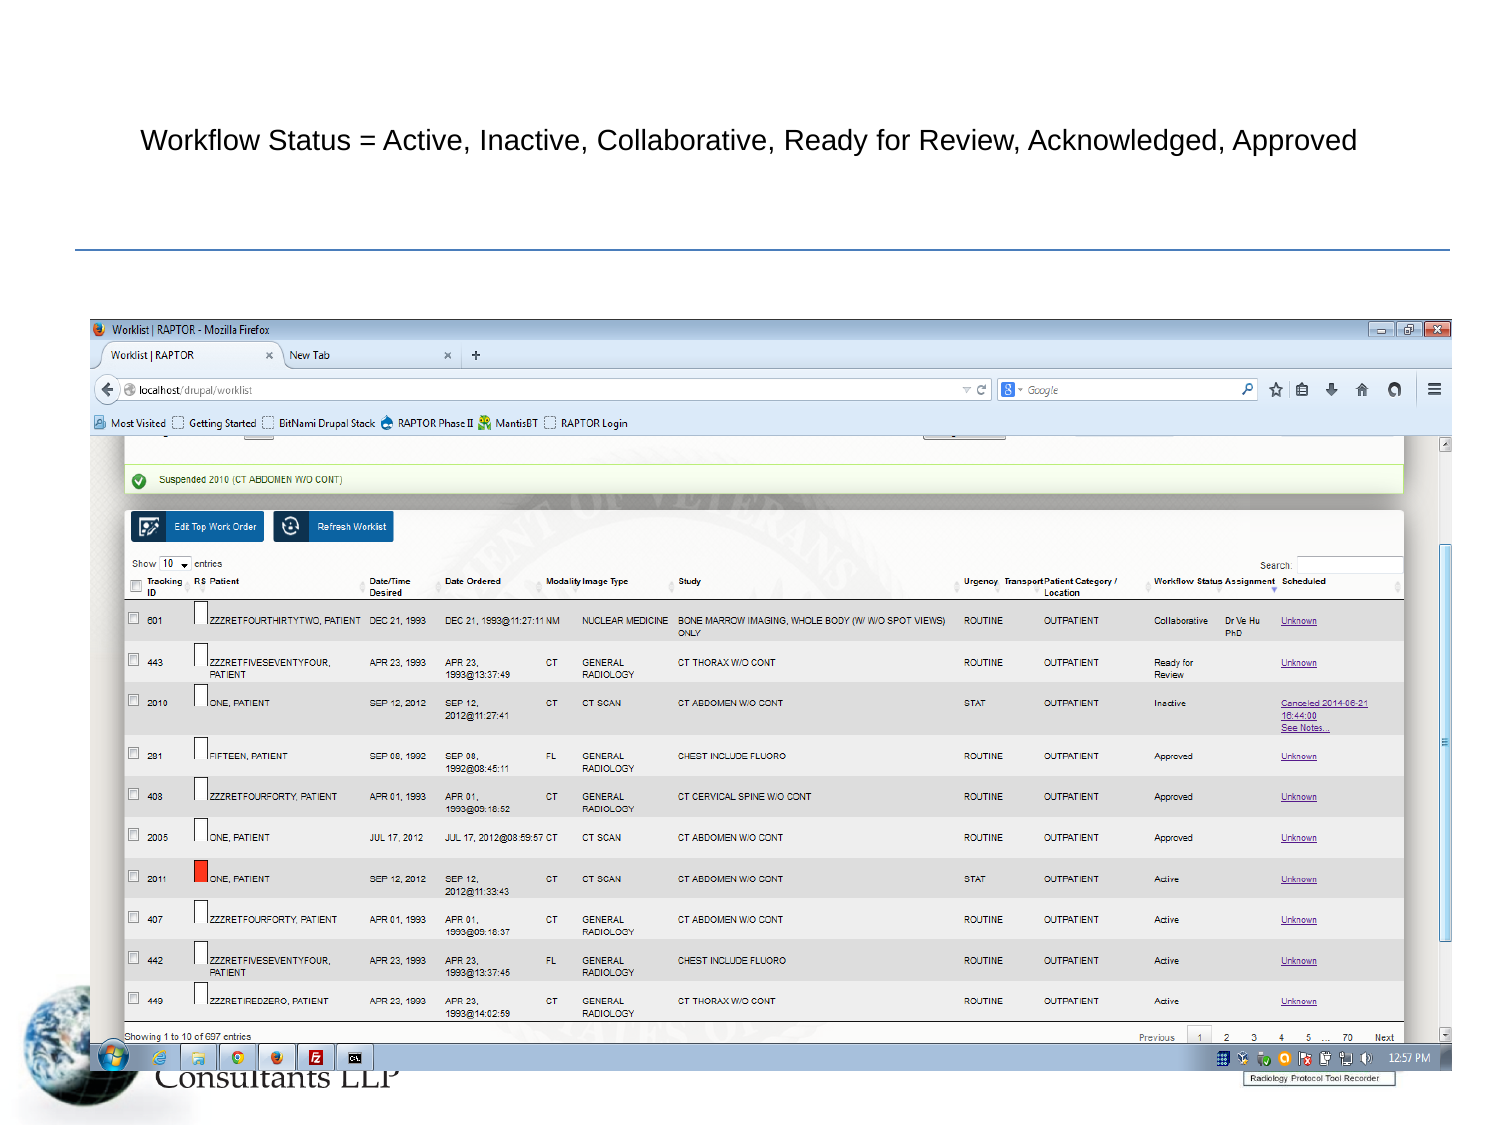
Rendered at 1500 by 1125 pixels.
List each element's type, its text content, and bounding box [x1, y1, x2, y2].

picture [0, 262, 1500, 1125]
title Workflow Status = Active, Inactive, Collaborative, Ready for Review, Acknowledged, Approved [75, 45, 1425, 233]
